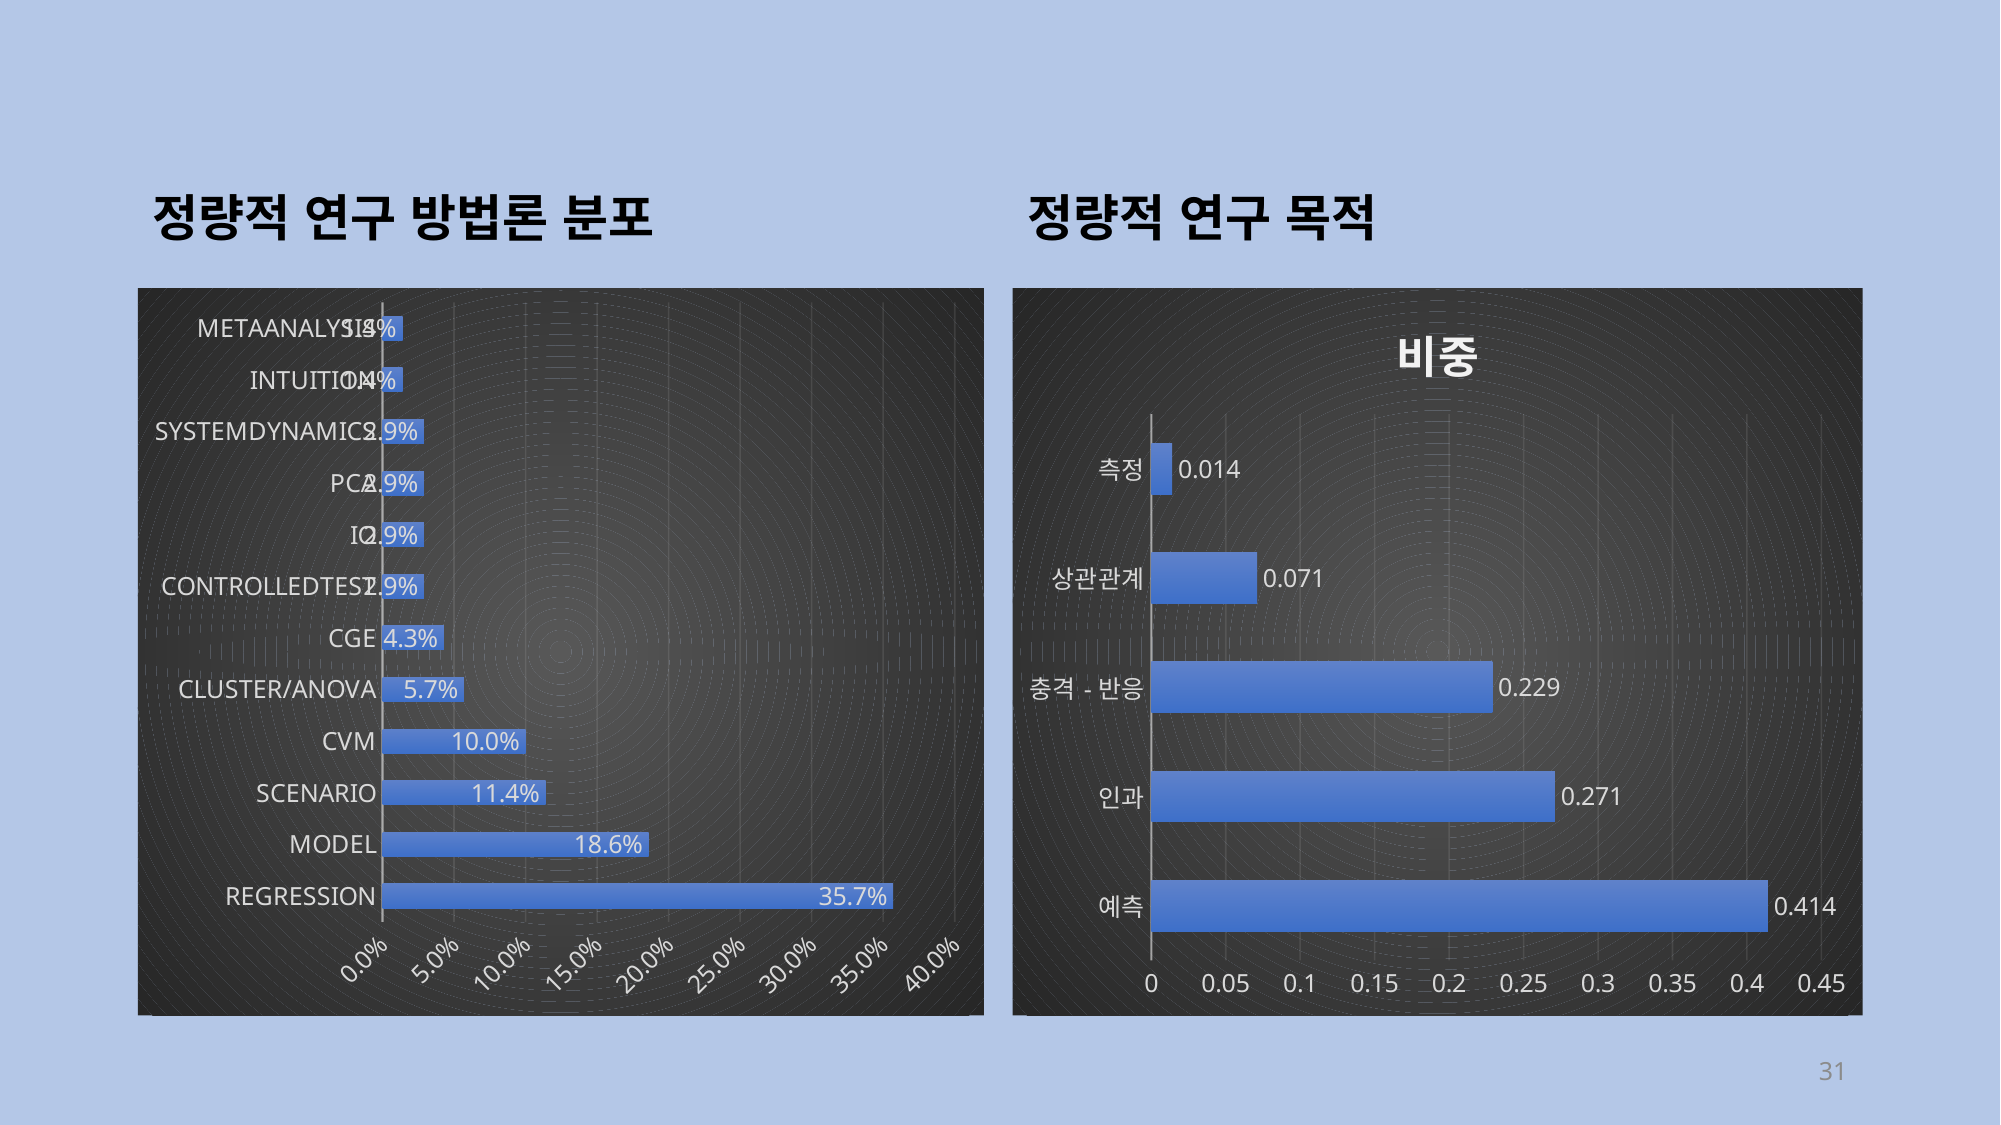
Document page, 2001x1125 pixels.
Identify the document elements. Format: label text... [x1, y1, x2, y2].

chart [1012, 287, 1863, 1016]
slide_number 31 [1412, 1042, 1863, 1103]
list 정량적 연구 목적 [1012, 119, 1863, 255]
list 정량적 연구 방법론 분포 [137, 119, 984, 255]
chart [137, 287, 984, 1016]
